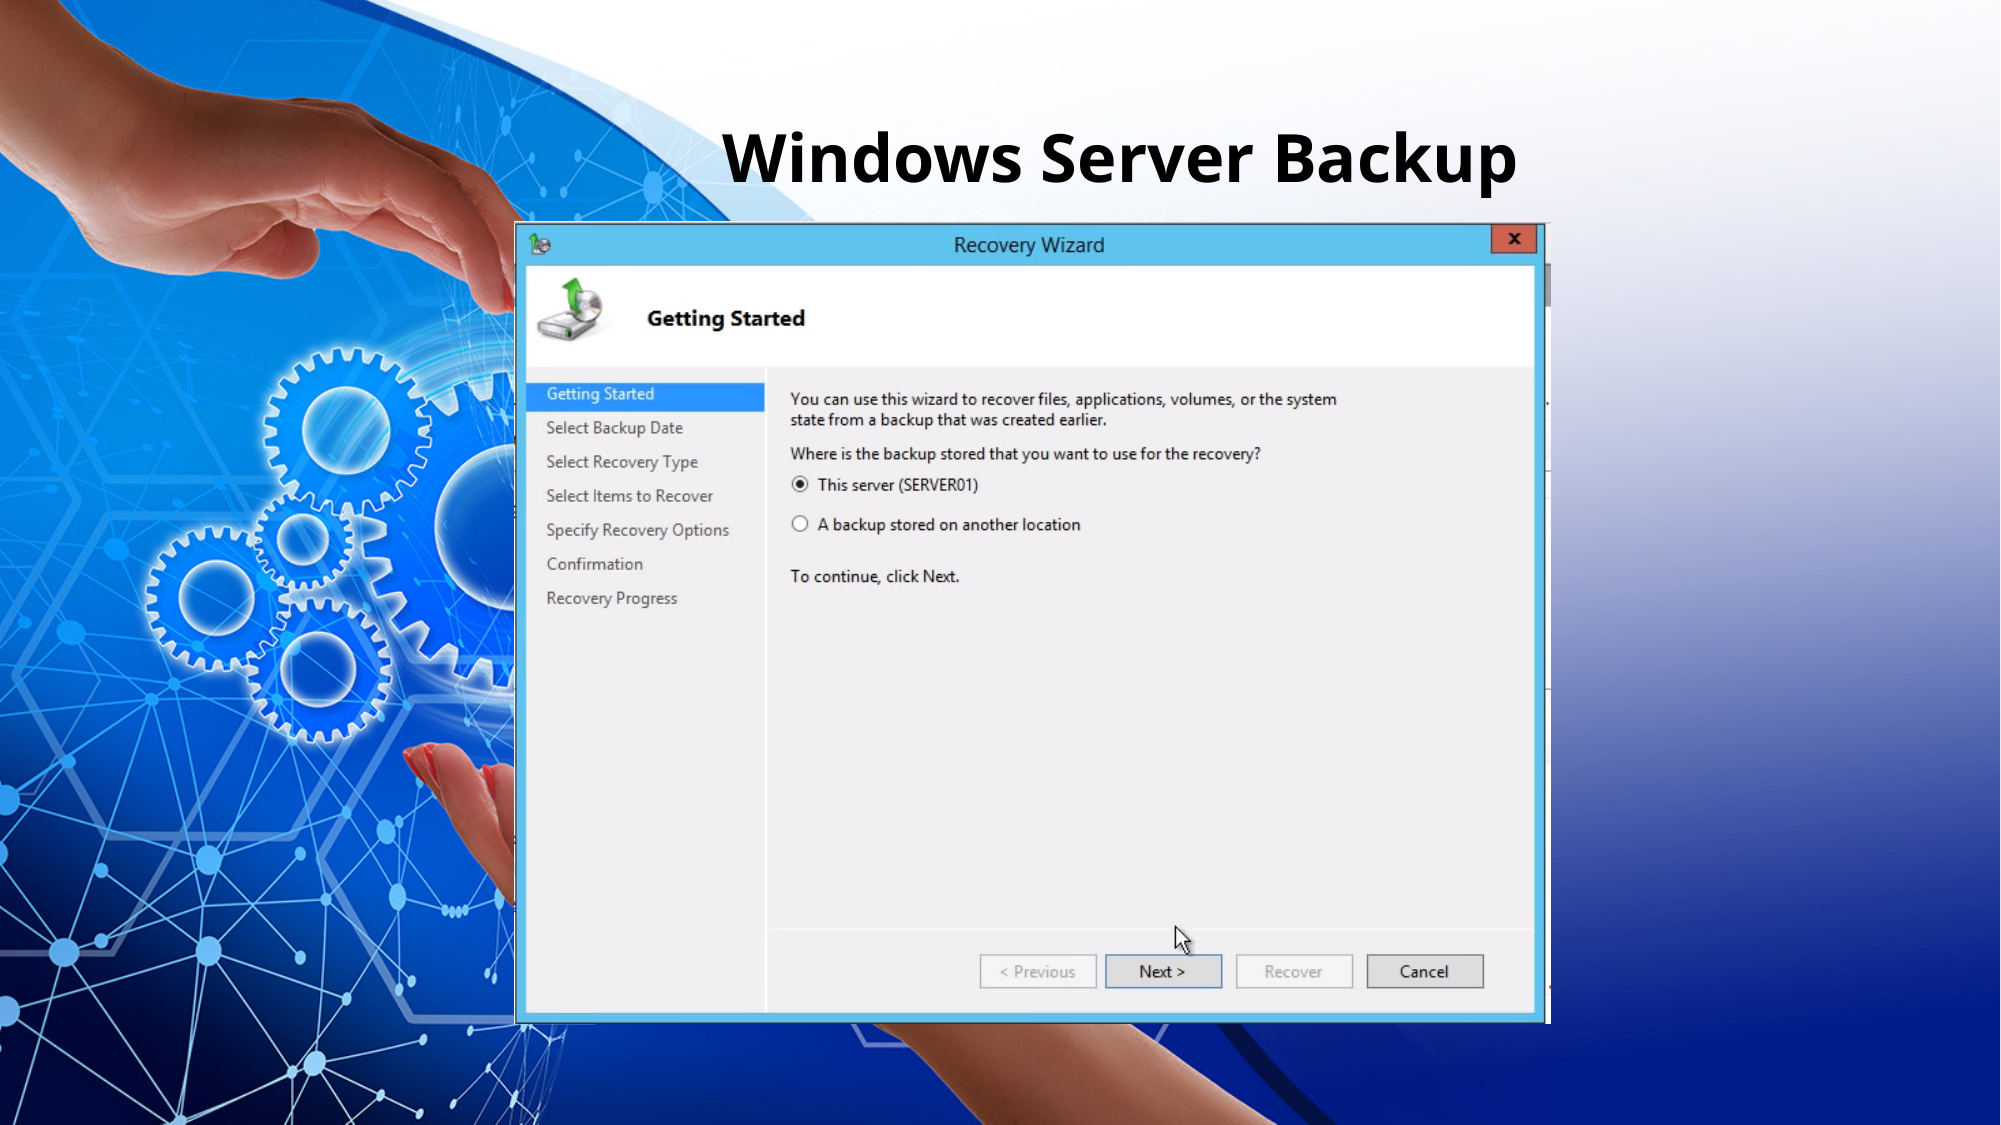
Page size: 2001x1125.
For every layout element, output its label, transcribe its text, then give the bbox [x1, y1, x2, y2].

text_box Windows Server Backup [514, 108, 1729, 203]
picture [0, 0, 2001, 1125]
